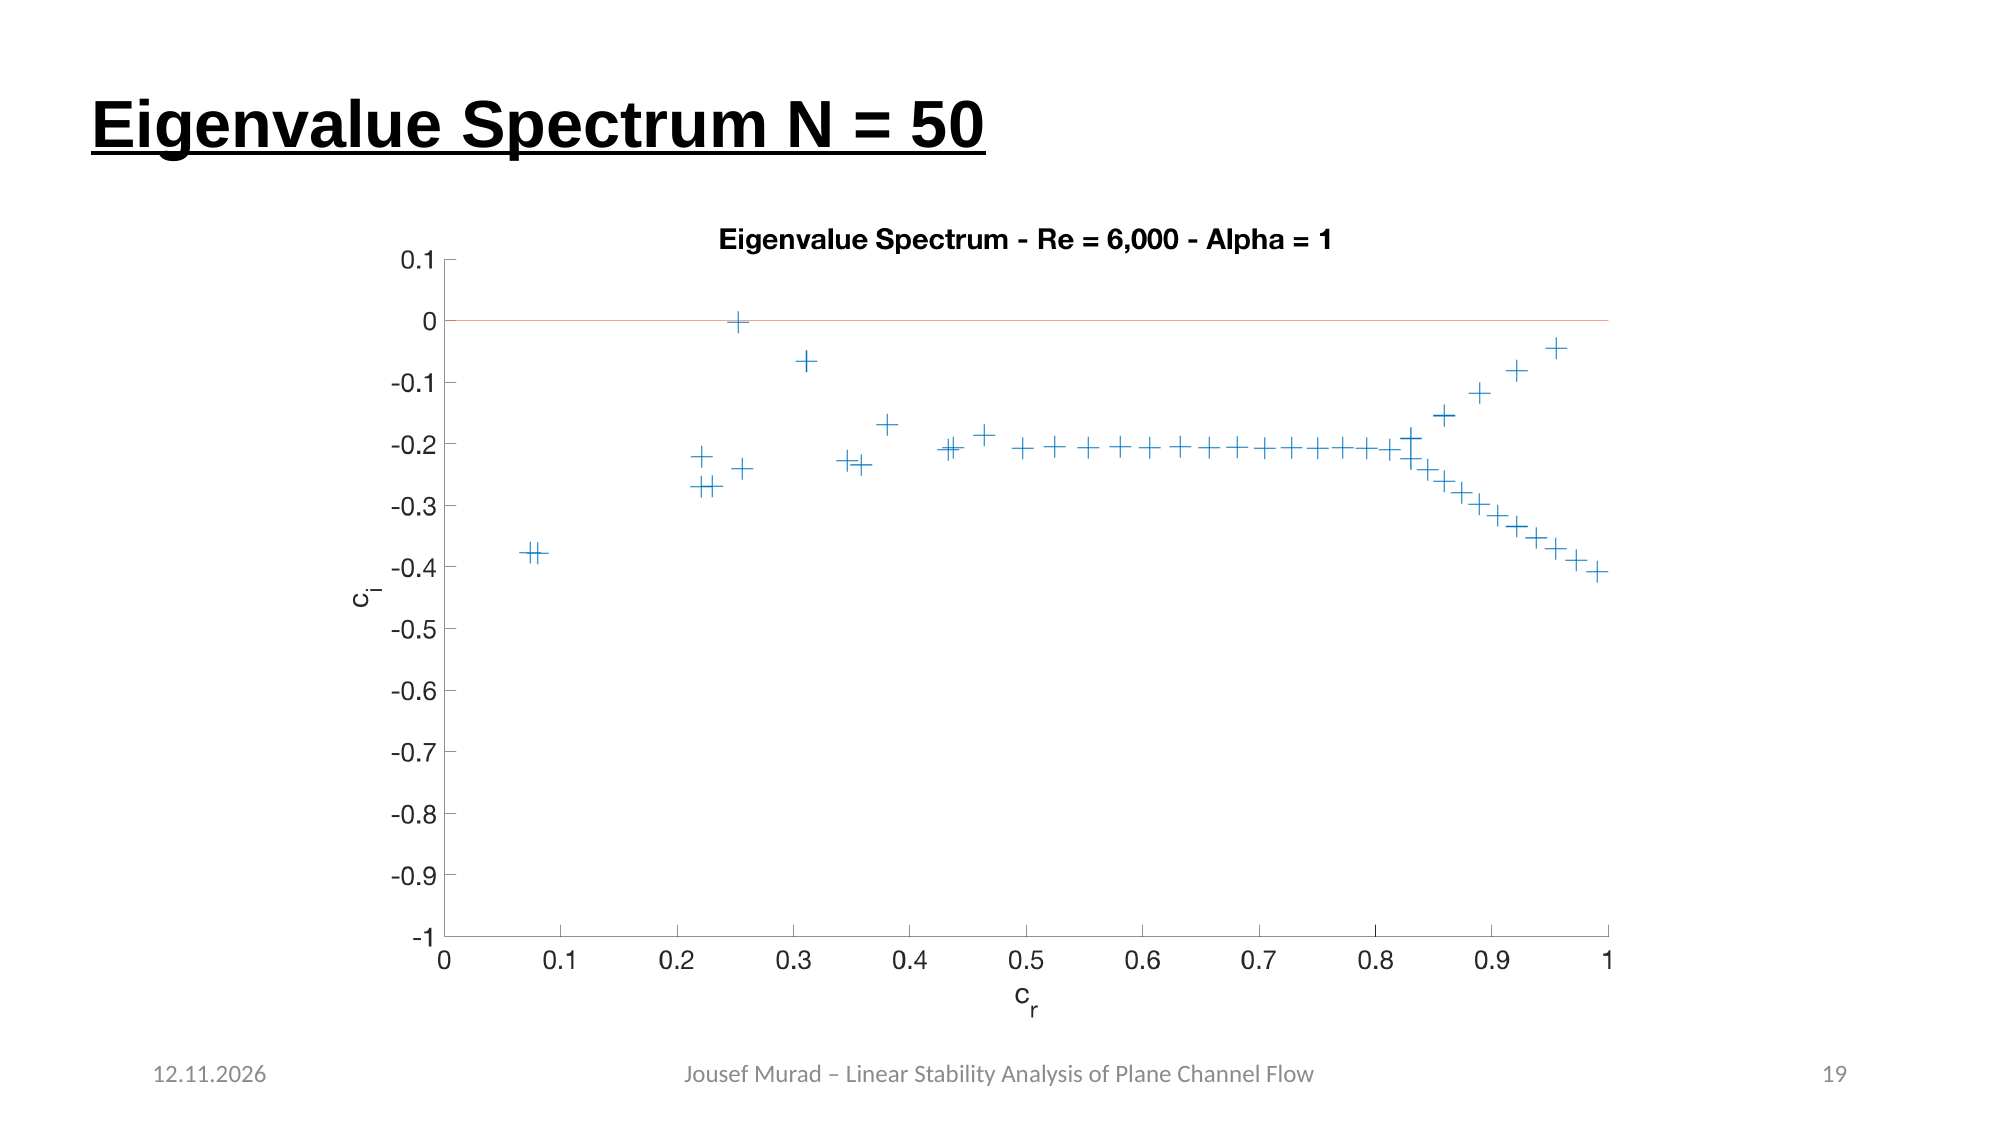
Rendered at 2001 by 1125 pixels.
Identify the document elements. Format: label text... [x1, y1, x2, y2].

text_box Eigenvalue Spectrum N = 50 [76, 73, 1001, 169]
slide_number 19 [1412, 1042, 1863, 1103]
picture [249, 196, 1751, 1028]
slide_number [137, 1042, 588, 1103]
footer Jousef Murad – Linear Stability Analysis of Plane Channel Flow [662, 1042, 1338, 1103]
